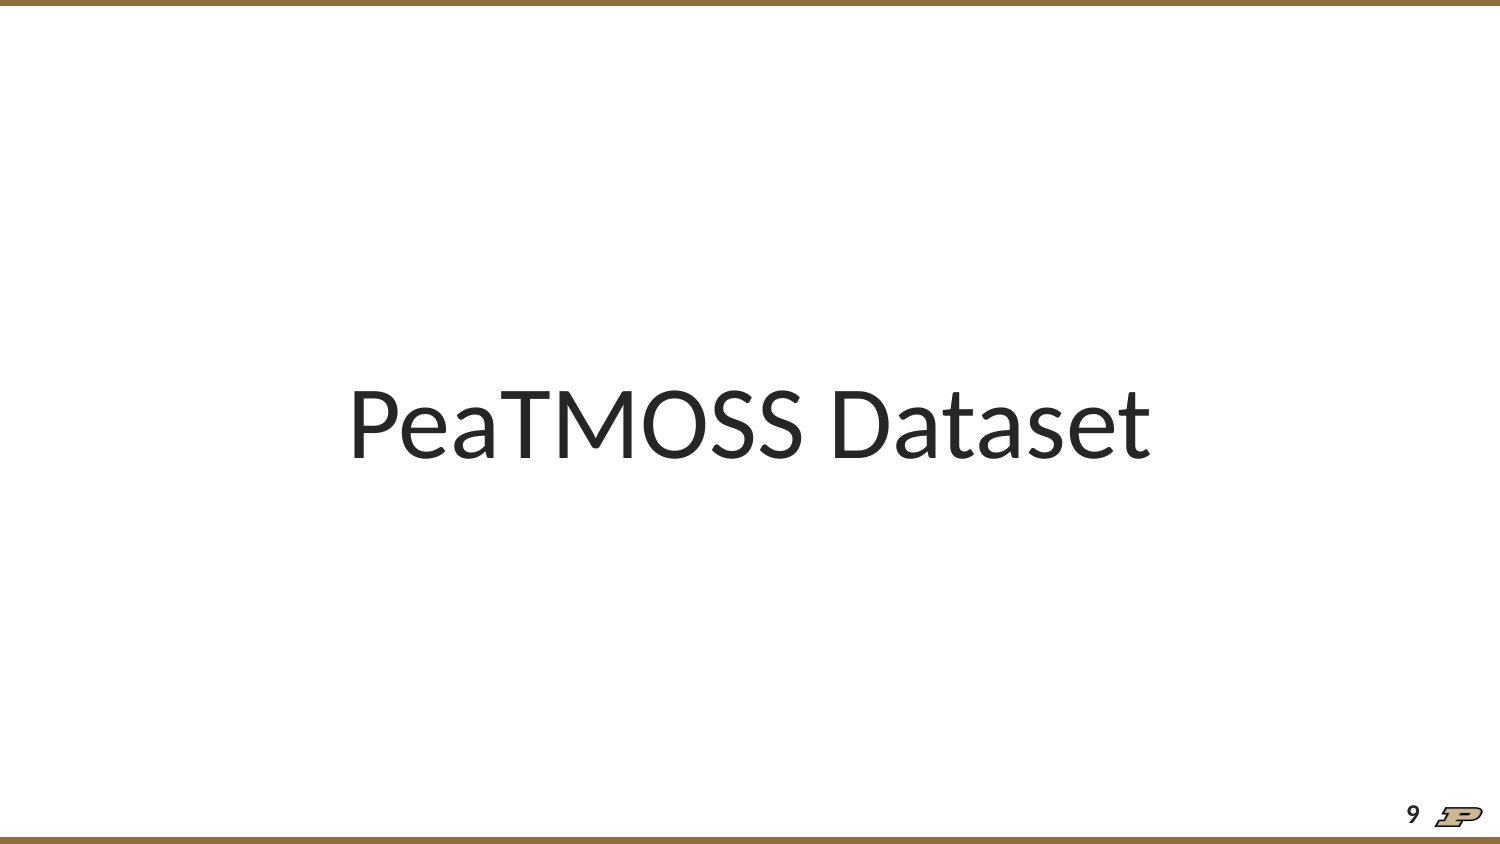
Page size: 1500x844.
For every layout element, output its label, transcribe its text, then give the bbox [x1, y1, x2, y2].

slide_number 9 [1371, 781, 1432, 827]
title PeaTMOSS Dataset [110, 335, 1390, 508]
picture [1434, 807, 1483, 827]
